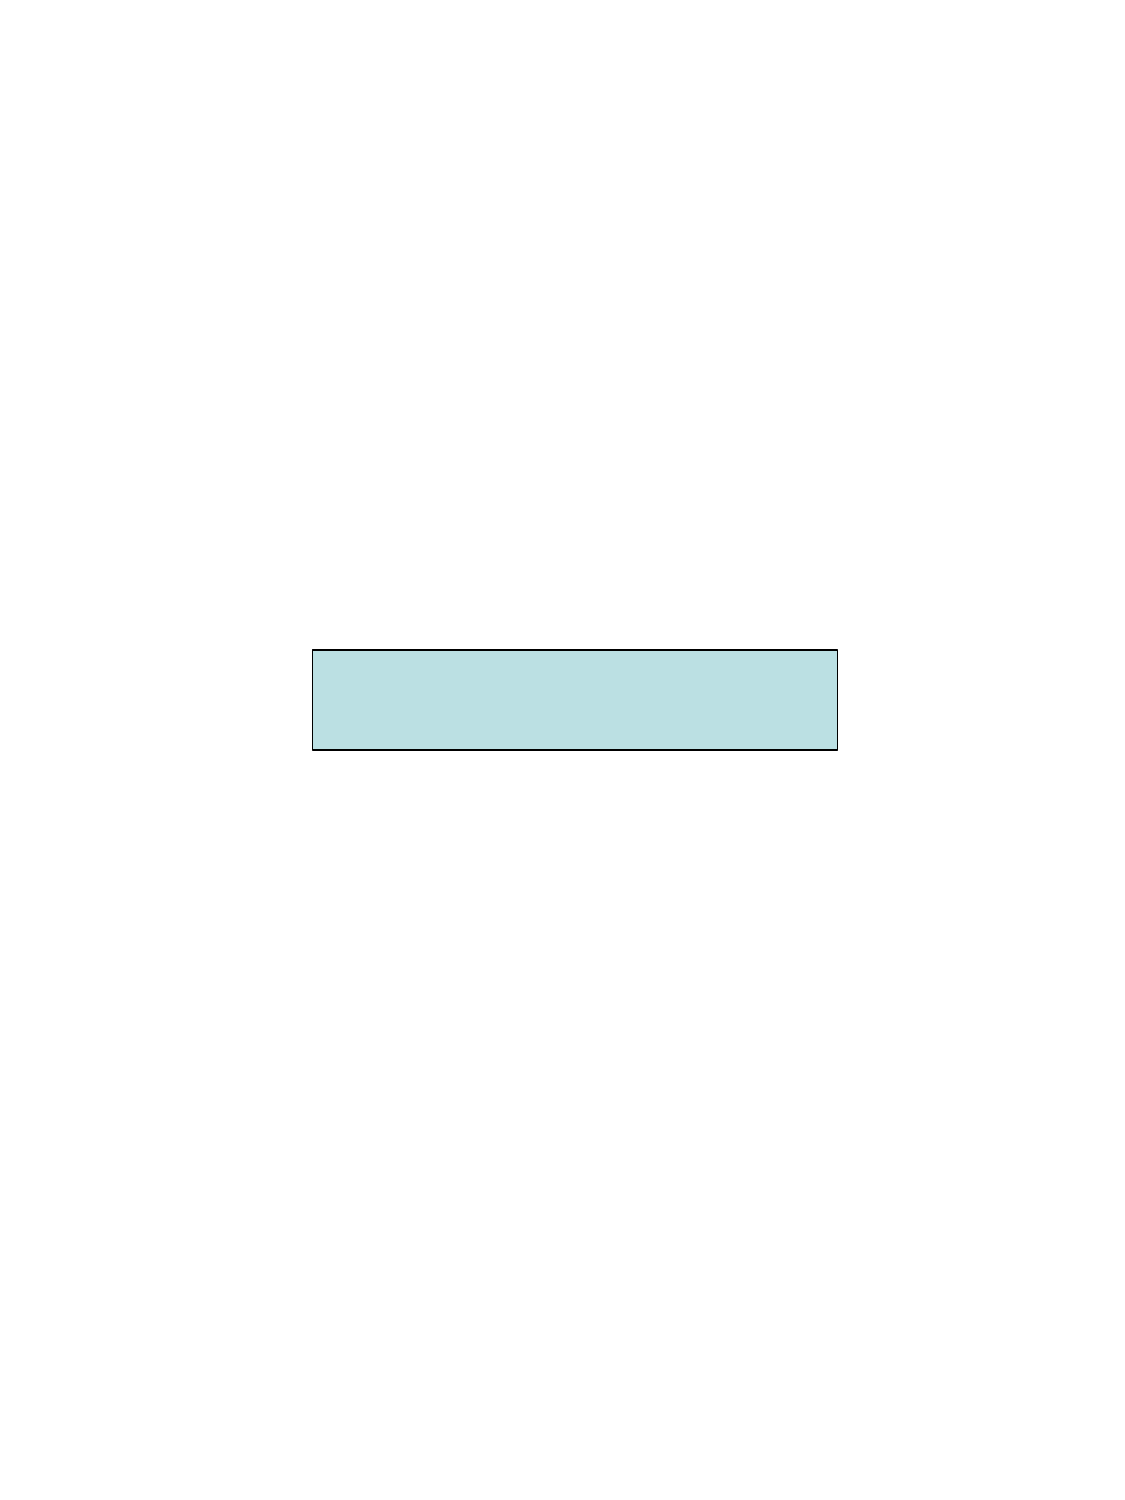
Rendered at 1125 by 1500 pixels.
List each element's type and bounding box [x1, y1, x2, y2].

text_box [312, 650, 838, 750]
